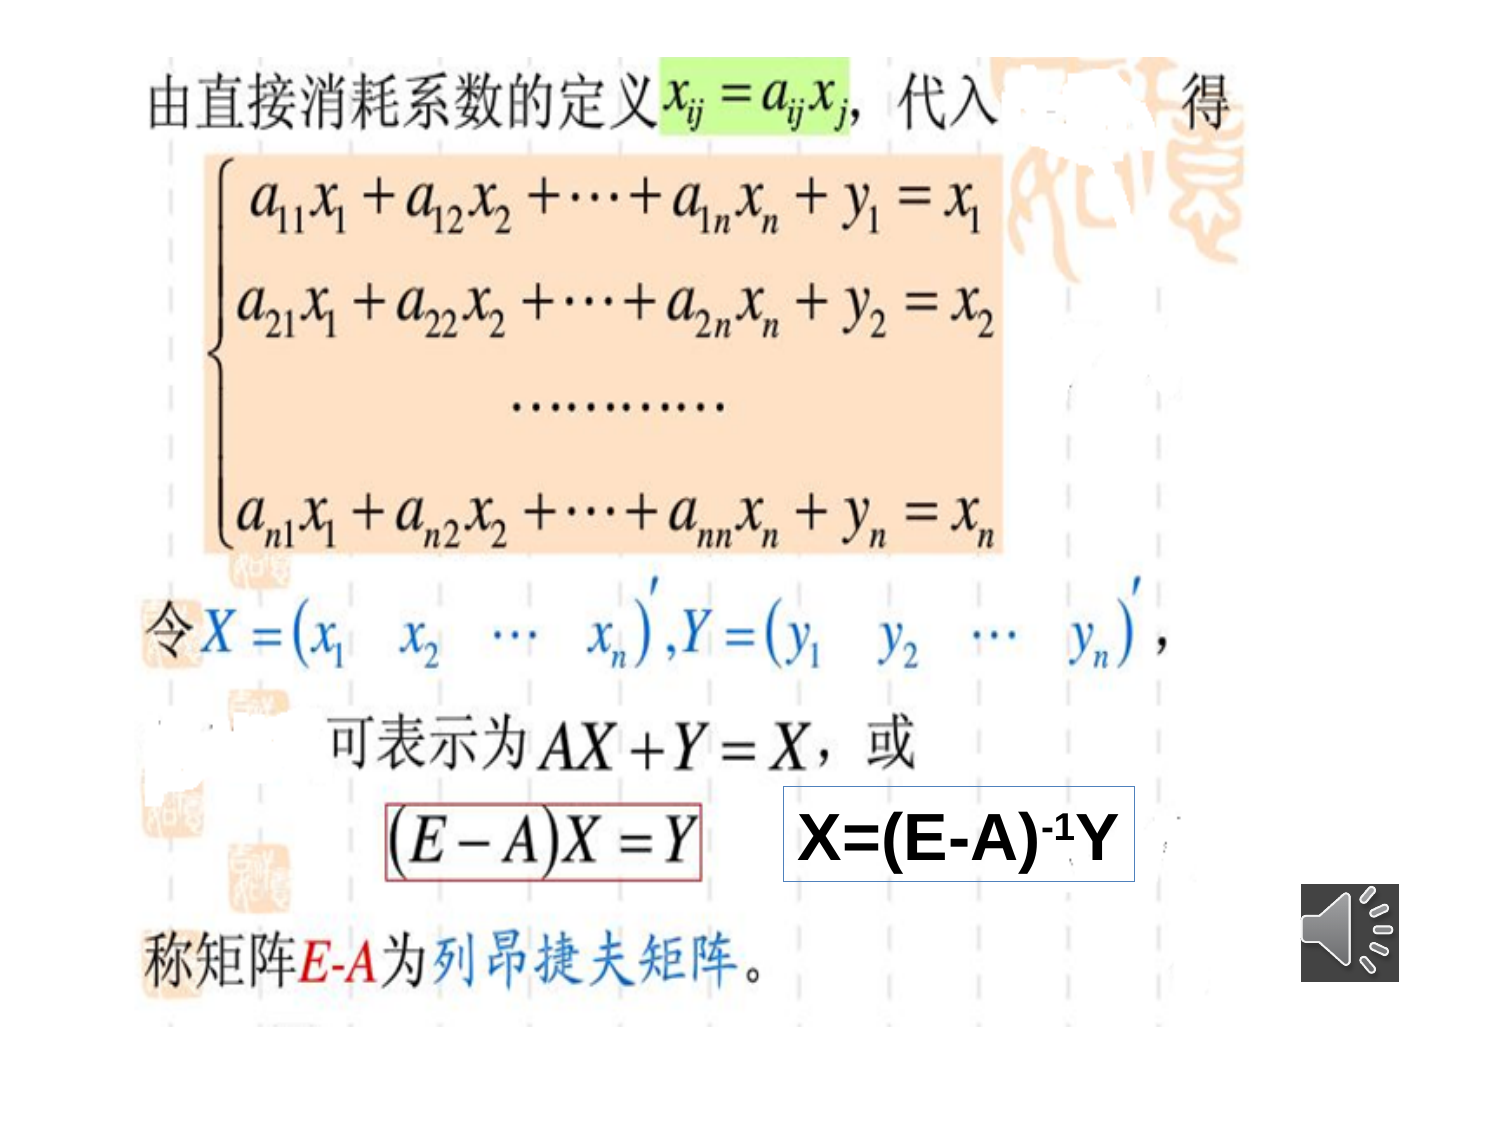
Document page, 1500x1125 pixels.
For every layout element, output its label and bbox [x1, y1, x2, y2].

picture [100, 57, 1400, 1027]
